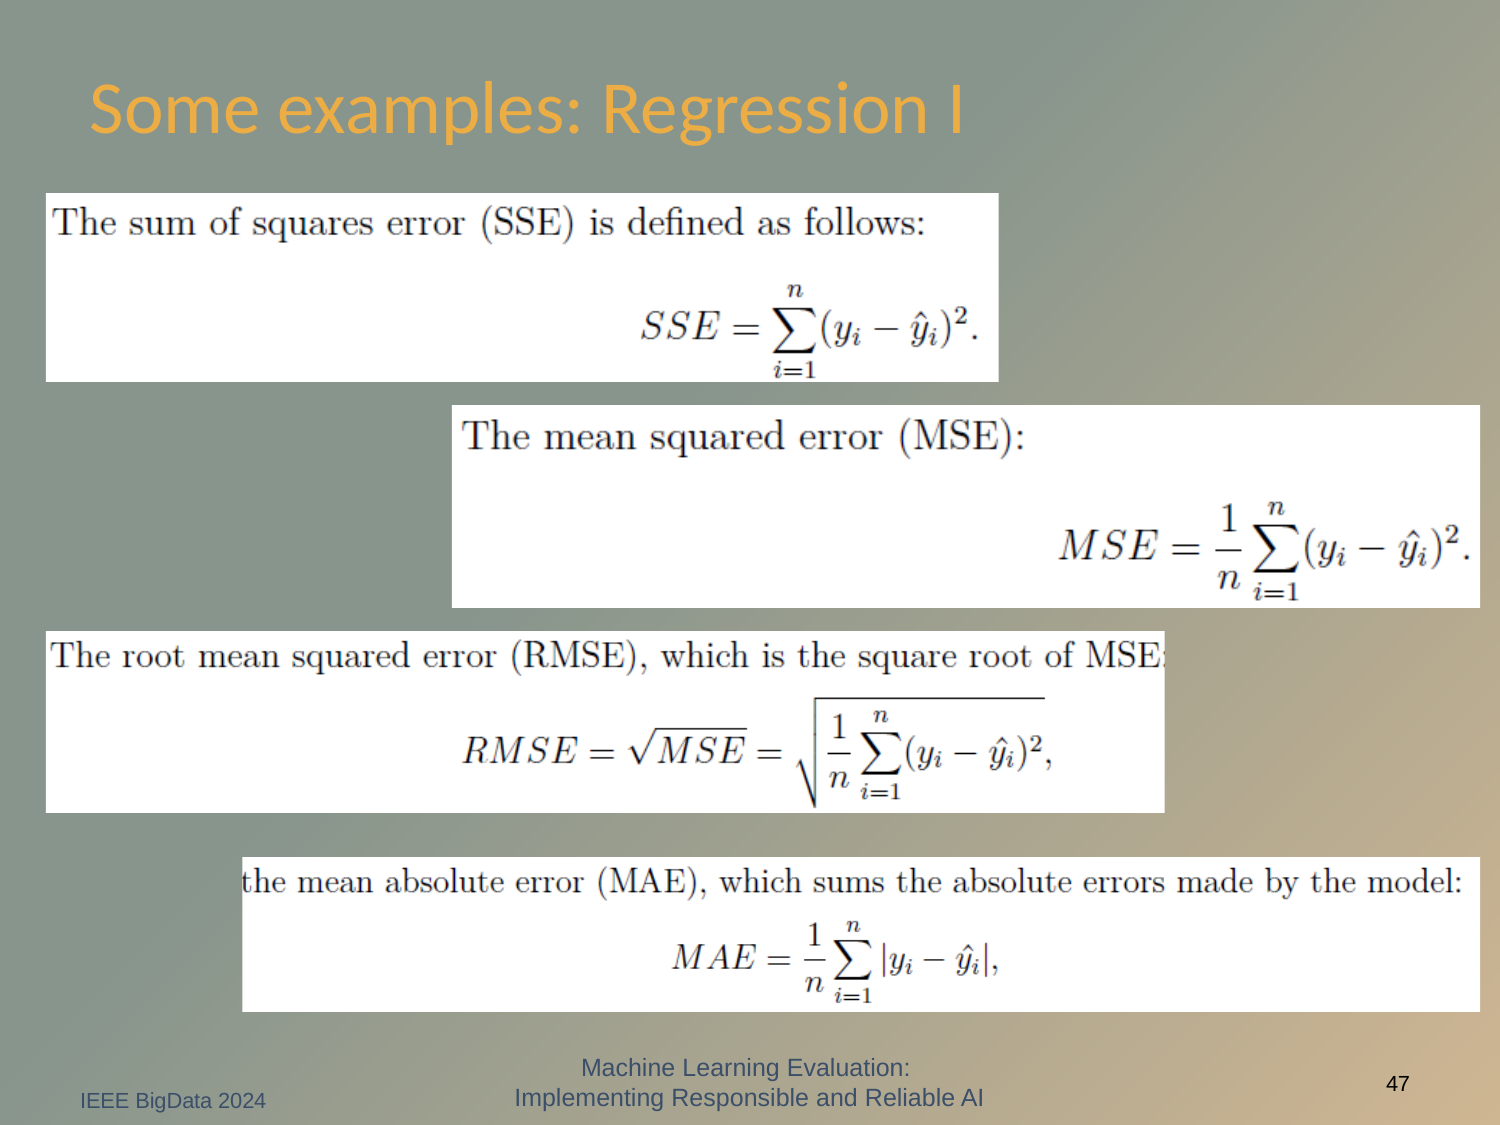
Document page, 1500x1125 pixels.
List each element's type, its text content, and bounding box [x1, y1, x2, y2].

picture [242, 857, 1481, 1013]
picture [451, 405, 1481, 608]
slide_number 47 [1057, 1052, 1425, 1113]
title Some examples: Regression I [75, 51, 1425, 239]
slide_number IEEE BigData 2024 [0, 1052, 349, 1113]
picture [45, 193, 999, 382]
picture [45, 631, 1165, 813]
footer Machine Learning Evaluation: Implementing Responsible and Reliable AI [474, 1051, 1025, 1112]
